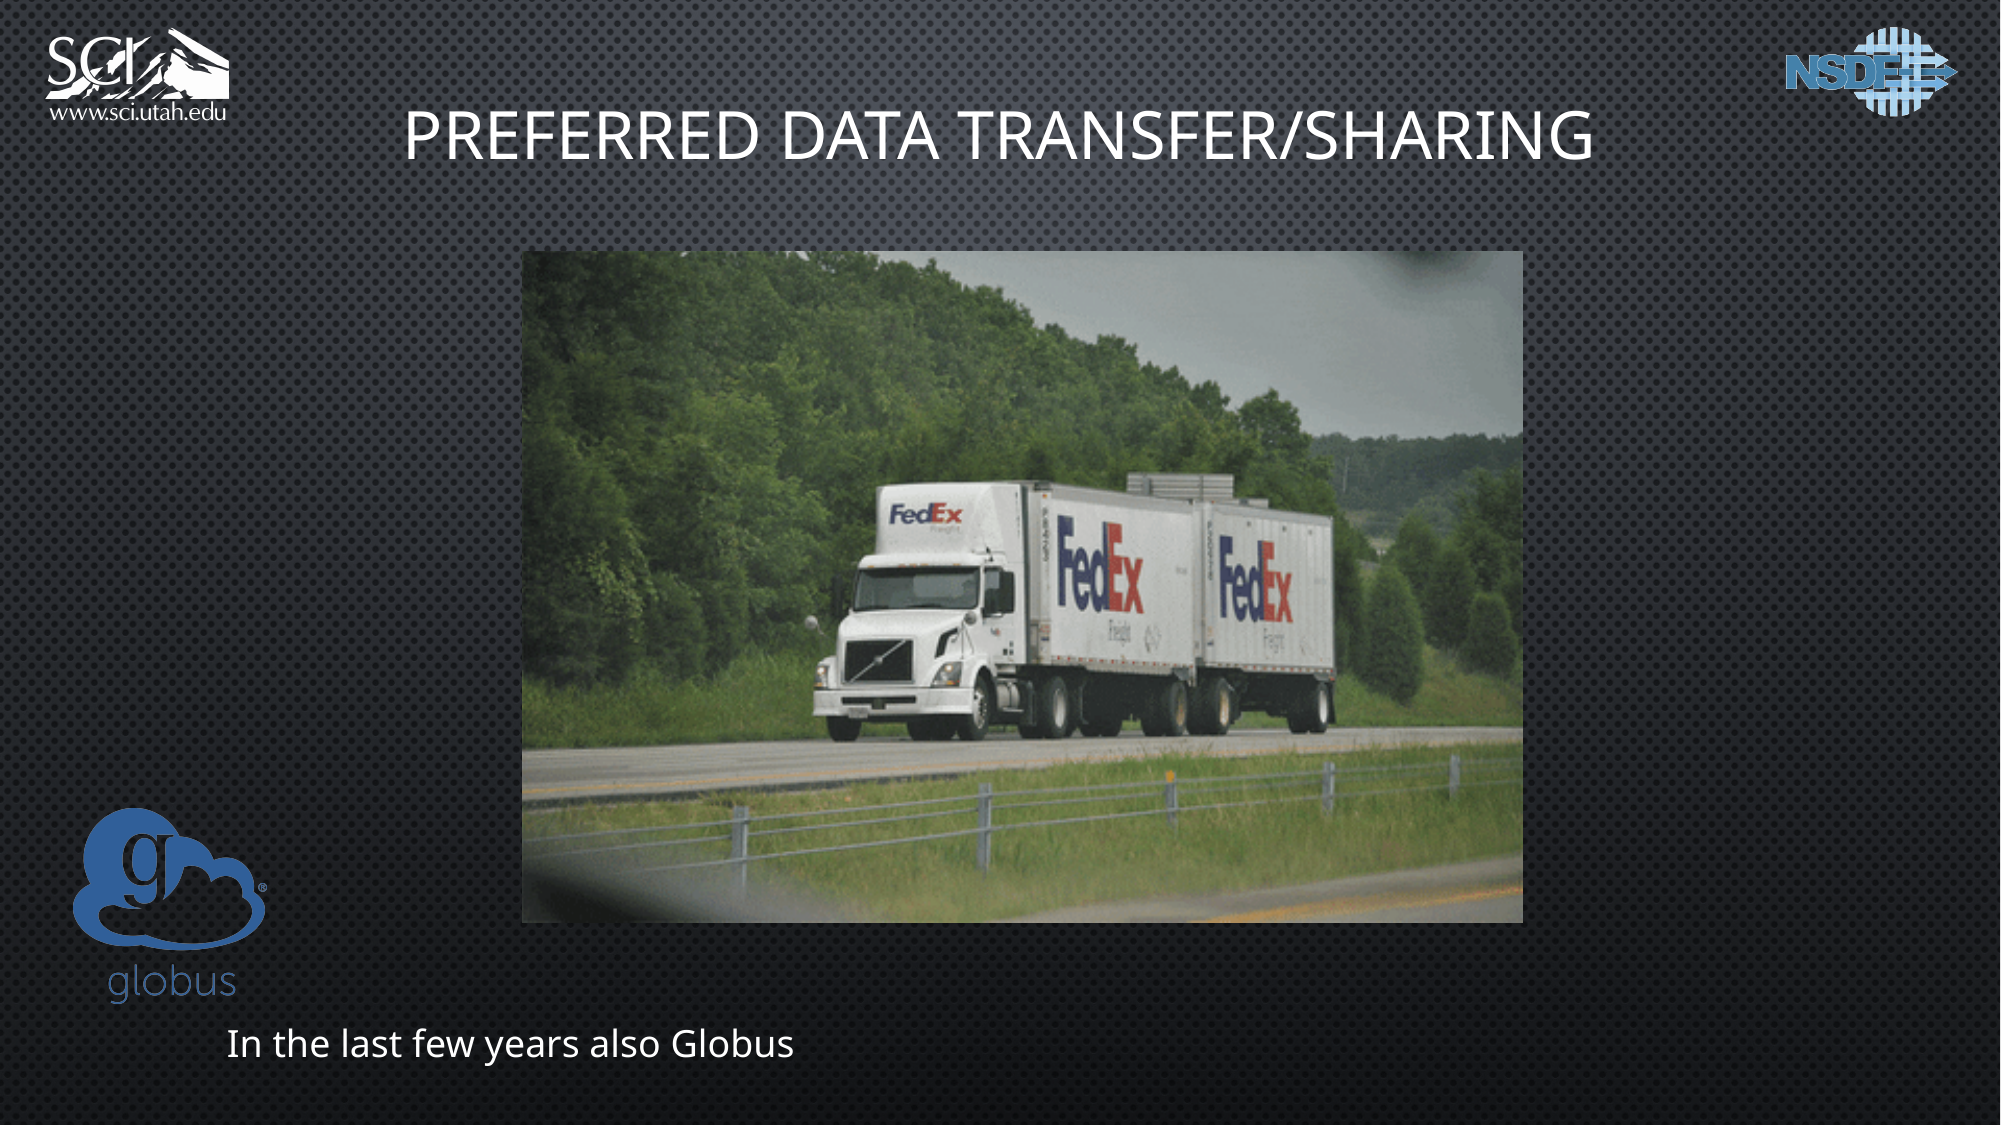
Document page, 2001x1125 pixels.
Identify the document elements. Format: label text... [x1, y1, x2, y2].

title Preferred data transfer/sharing [125, 58, 1875, 208]
picture [1786, 27, 1958, 117]
picture [41, 25, 234, 125]
picture [522, 251, 1524, 924]
picture [73, 808, 267, 1004]
text_box In the last few years also Globus [212, 1012, 810, 1073]
